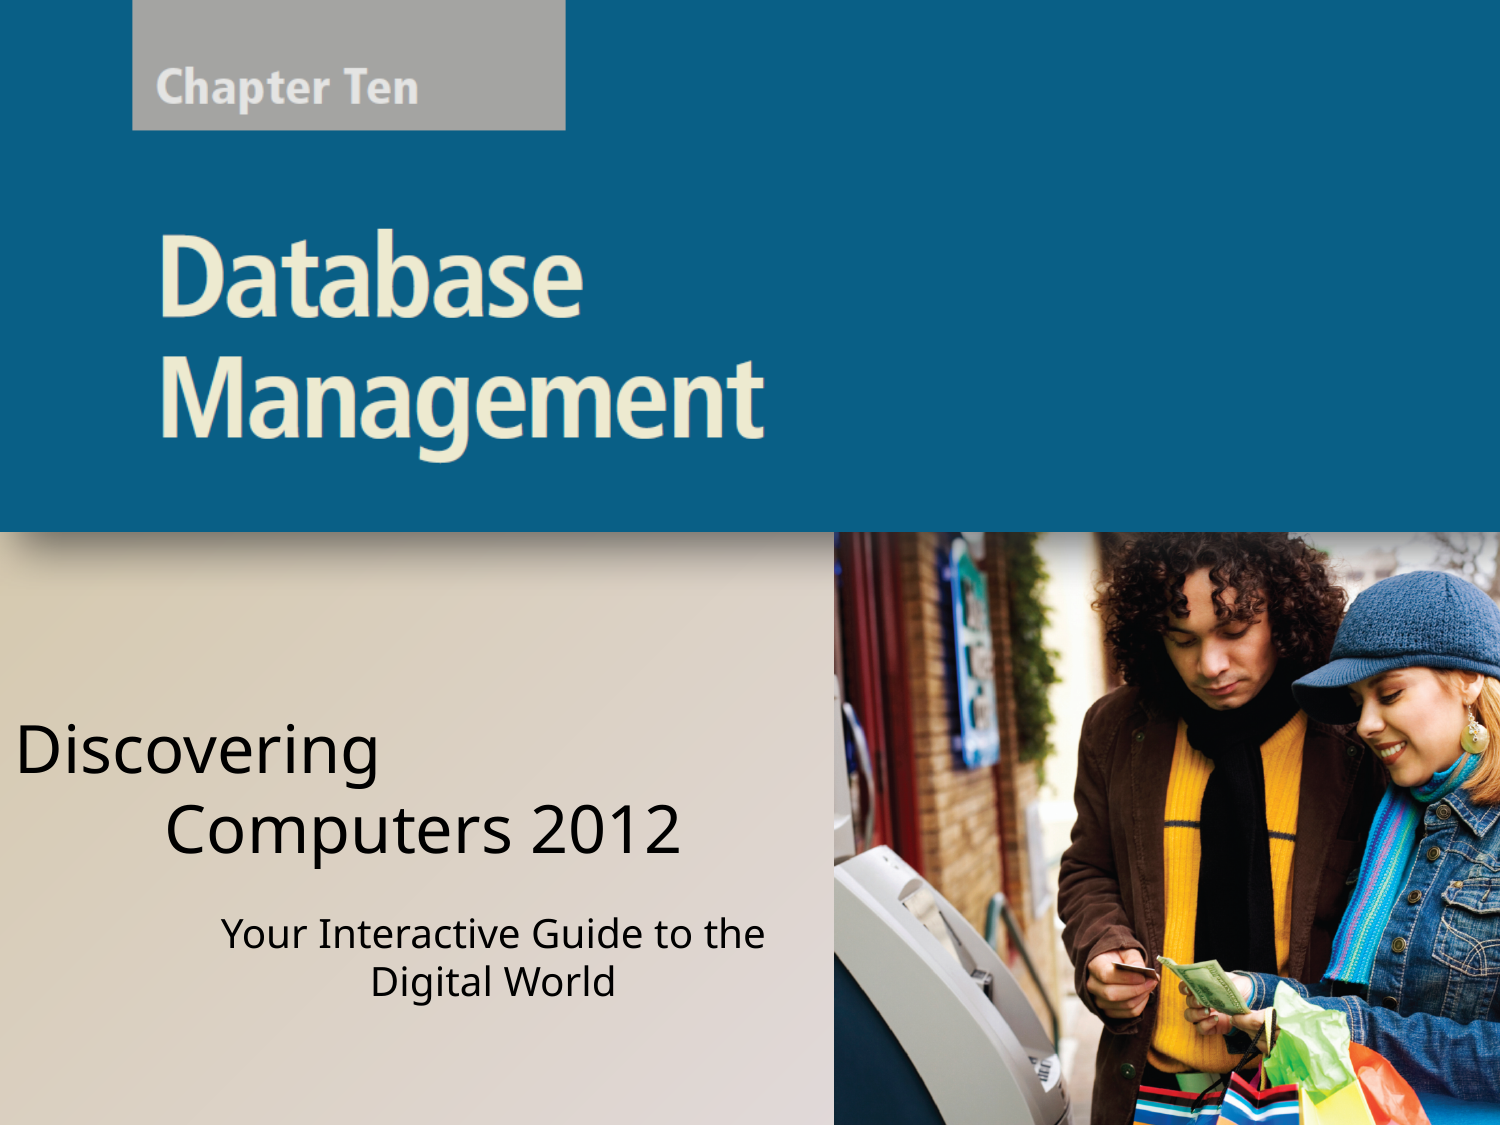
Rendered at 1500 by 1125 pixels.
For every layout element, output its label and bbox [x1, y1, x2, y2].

picture [434, 256, 483, 317]
picture [249, 377, 299, 438]
picture [163, 357, 242, 437]
picture [617, 377, 666, 438]
picture [533, 256, 583, 317]
picture [532, 377, 610, 437]
picture [488, 256, 528, 317]
picture [227, 256, 276, 317]
picture [361, 377, 410, 438]
picture [834, 542, 1500, 1125]
picture [476, 377, 526, 438]
picture [307, 377, 356, 437]
picture [674, 377, 723, 437]
picture [377, 229, 429, 317]
picture [416, 377, 469, 464]
picture [726, 361, 764, 438]
picture [281, 240, 369, 317]
picture [133, 0, 565, 130]
picture [162, 234, 223, 317]
